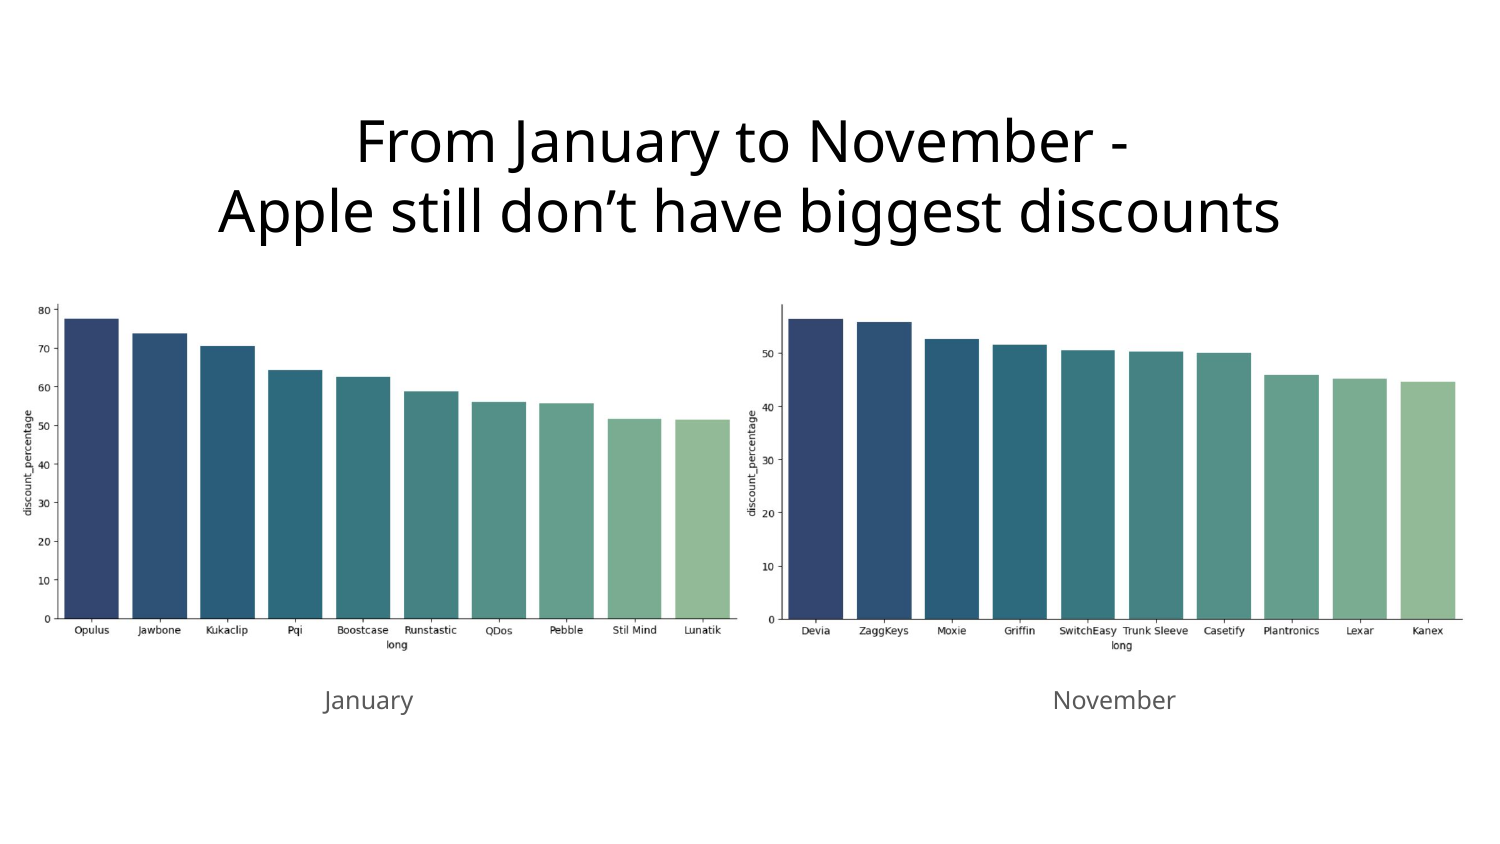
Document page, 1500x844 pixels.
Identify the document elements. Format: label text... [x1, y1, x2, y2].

title From January to November - Apple still don’t have biggest discounts [116, 89, 1383, 184]
list November [1037, 669, 1242, 759]
list January [309, 669, 513, 759]
picture [16, 297, 1466, 658]
